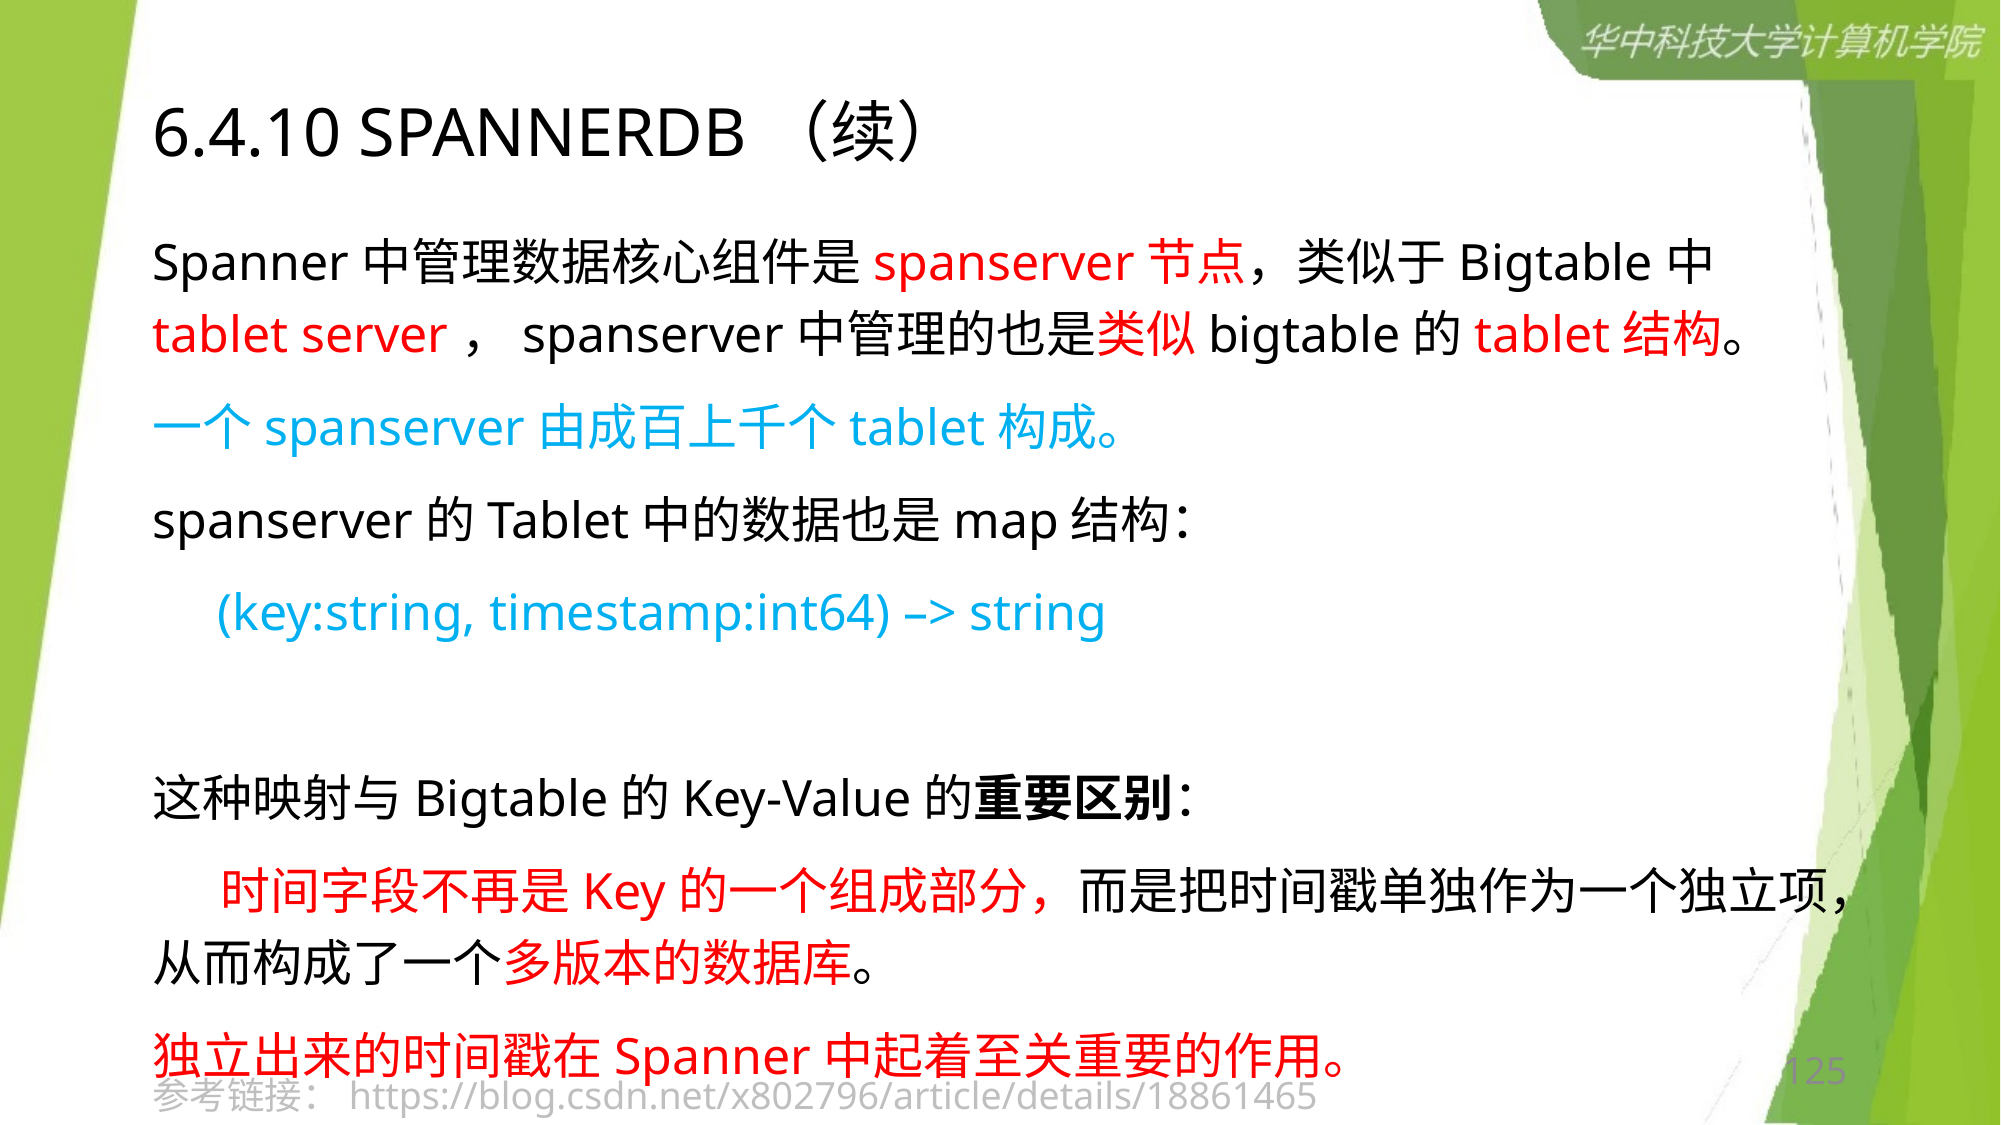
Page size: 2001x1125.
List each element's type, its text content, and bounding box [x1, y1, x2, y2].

title 6.4.10 SPANNERDB（续） [137, 59, 1863, 210]
picture [0, 0, 2001, 1125]
slide_number 125 [1412, 1042, 1863, 1103]
list Spanner中管理数据核心组件是spanserver节点，类似于Bigtable中tablet server，spanserver中管理的也是类似bigtable的tablet结构。 一个spanserver由成百上千个tablet构成。 spanserver的Tablet中的数据也是map结构： (key:string, timestamp:int64) –> string 这种映射与Bigtable的Key-Value的重要区别： 时间字段不再是Key的一个组成部分，而是把时间戳单独作为一个独立项，从而构成了一个多版本的数据库。 独立出来的时间戳在Spanner中起着至关重要的作用。 [137, 210, 1863, 1064]
text_box 参考链接：https://blog.csdn.net/x802796/article/details/18861465 [137, 1064, 1479, 1125]
